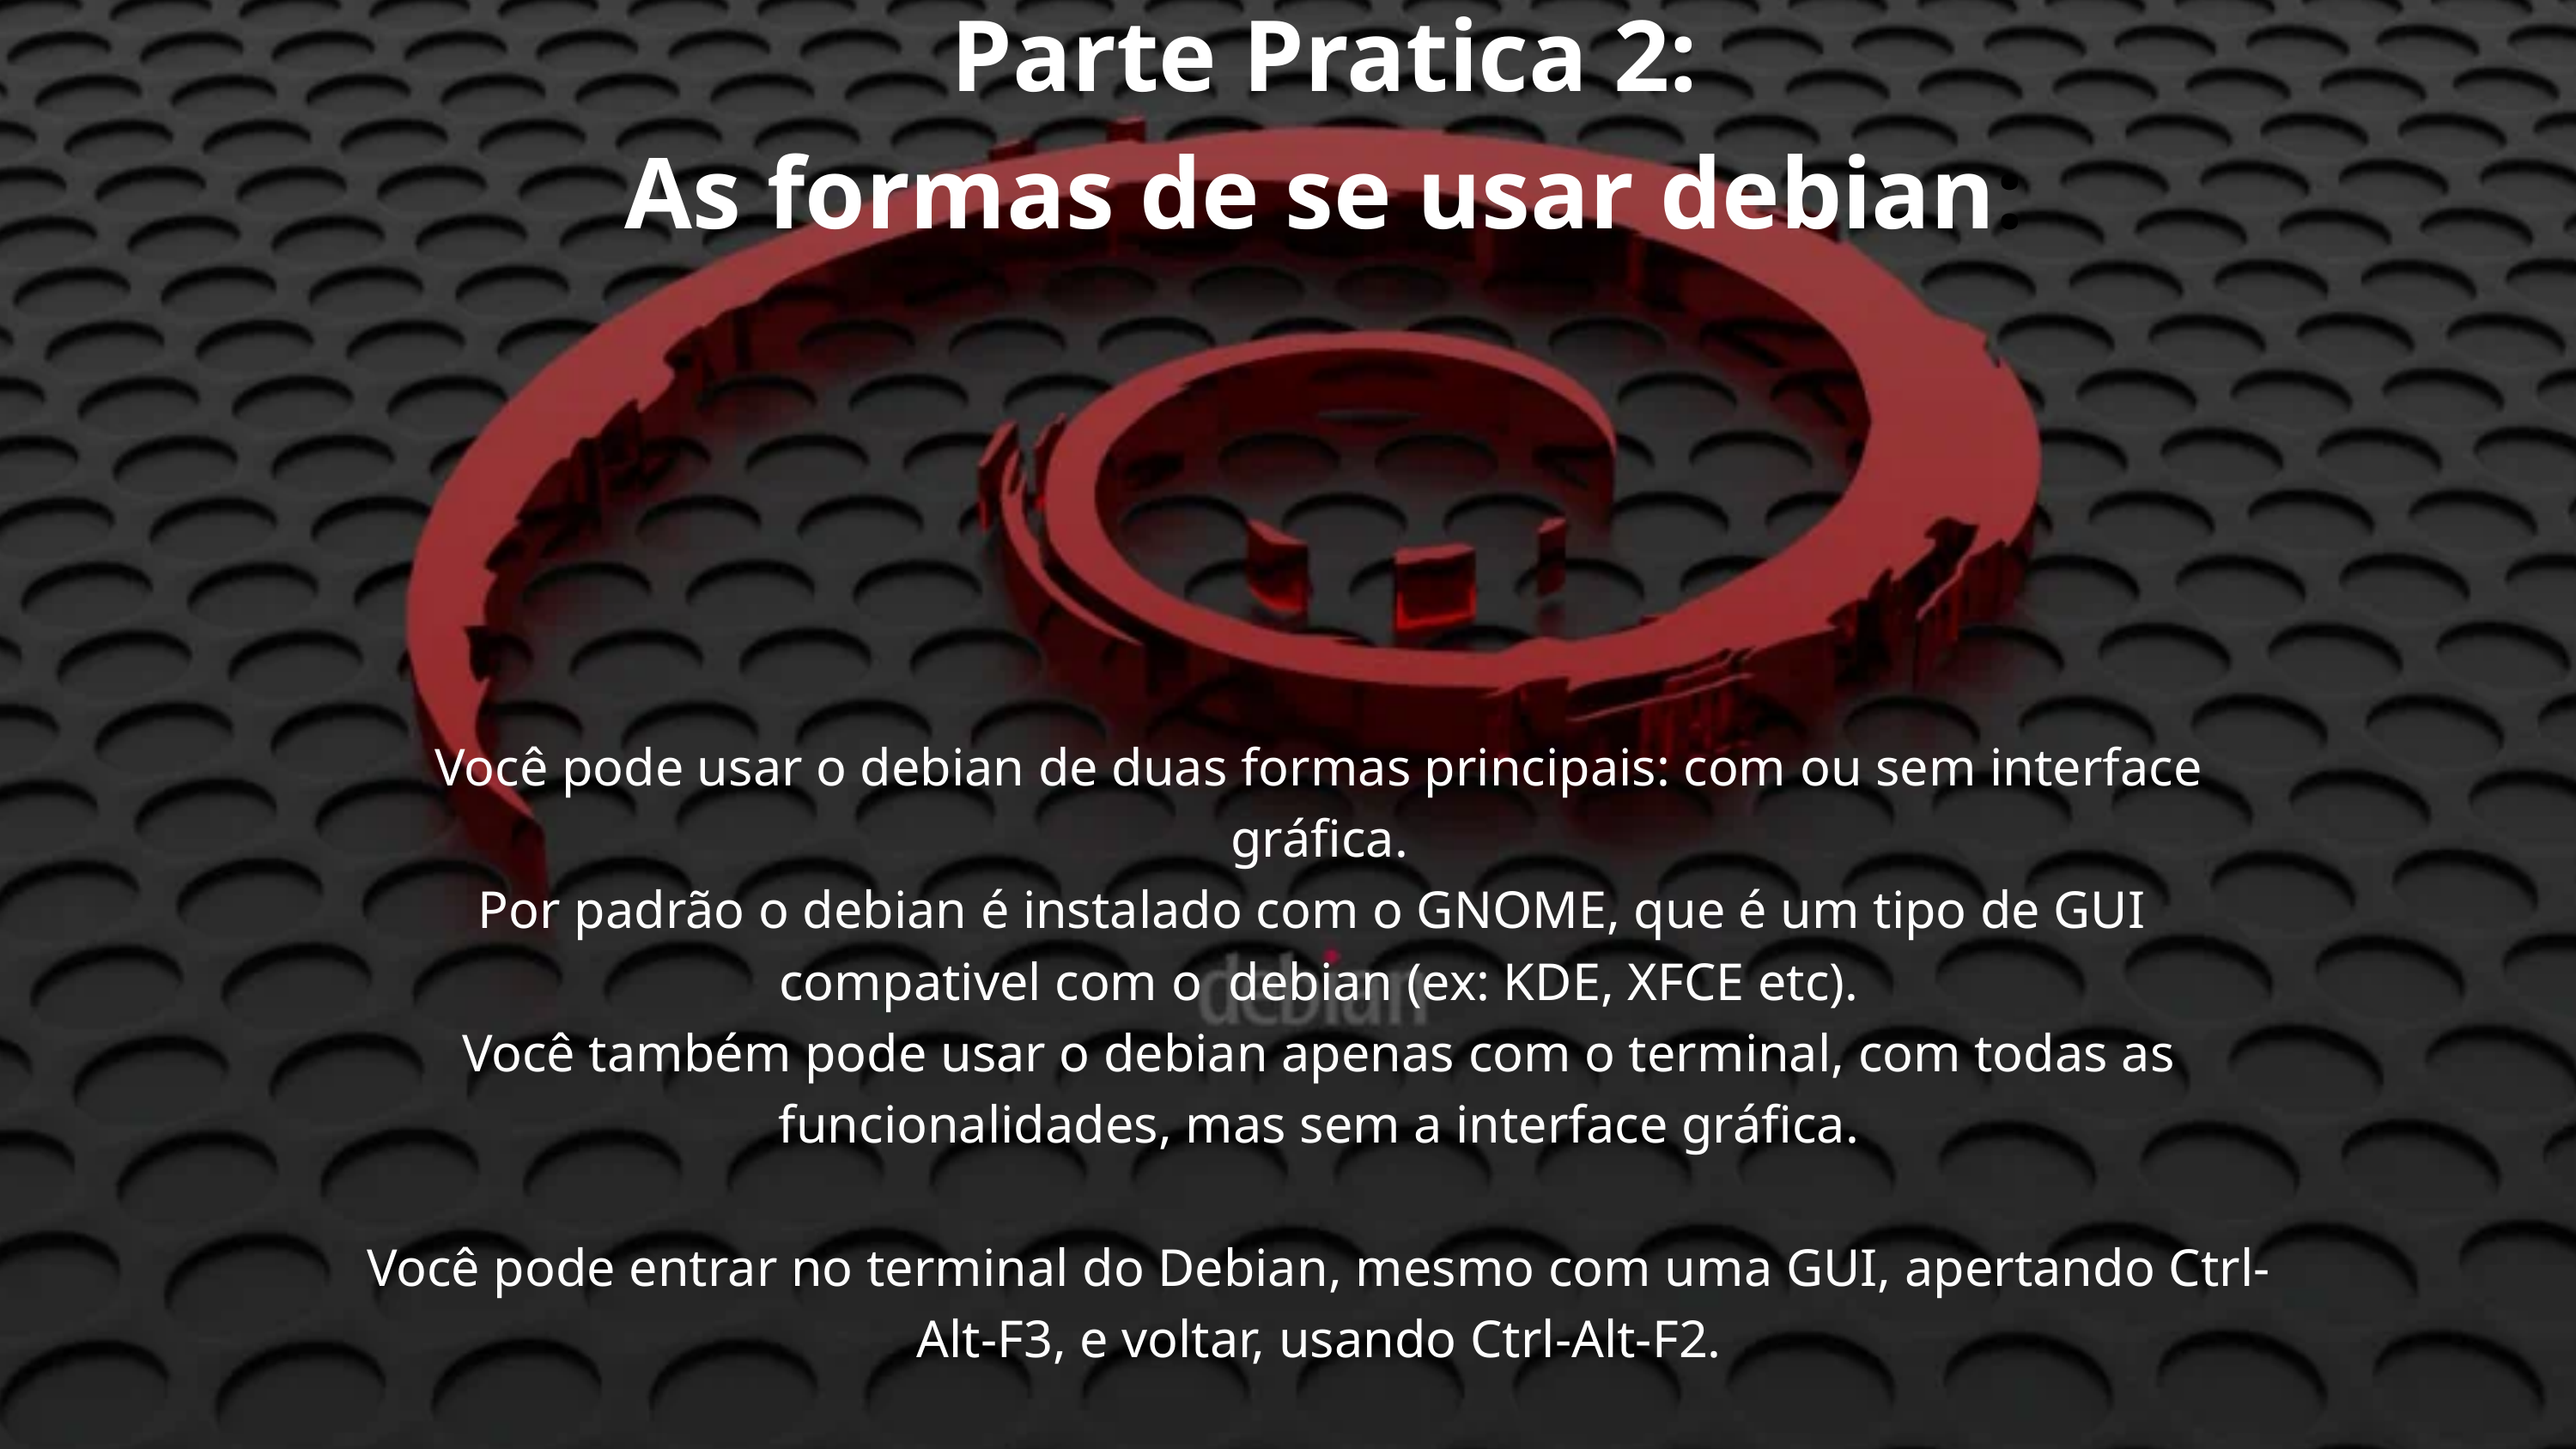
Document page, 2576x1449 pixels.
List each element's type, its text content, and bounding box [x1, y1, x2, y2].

text_box Você pode usar o debian de duas formas principais: com ou sem interface gráfica. Por padrão o debian é instalado com o GNOME, que é um tipo de GUI compativel com o debian (ex: KDE, XFCE etc). Você também pode usar o debian apenas com o terminal, com todas as funcionalidades, mas sem a interface gráfica. Você pode entrar no terminal do Debian, mesmo com uma GUI, apertando Ctrl-Alt-F3, e voltar, usando Ctrl-Alt-F2. [350, 724, 2289, 1449]
text_box Parte Pratica 2: As formas de se usar debian: [64, 0, 2576, 222]
text_box [0, 0, 2576, 1449]
